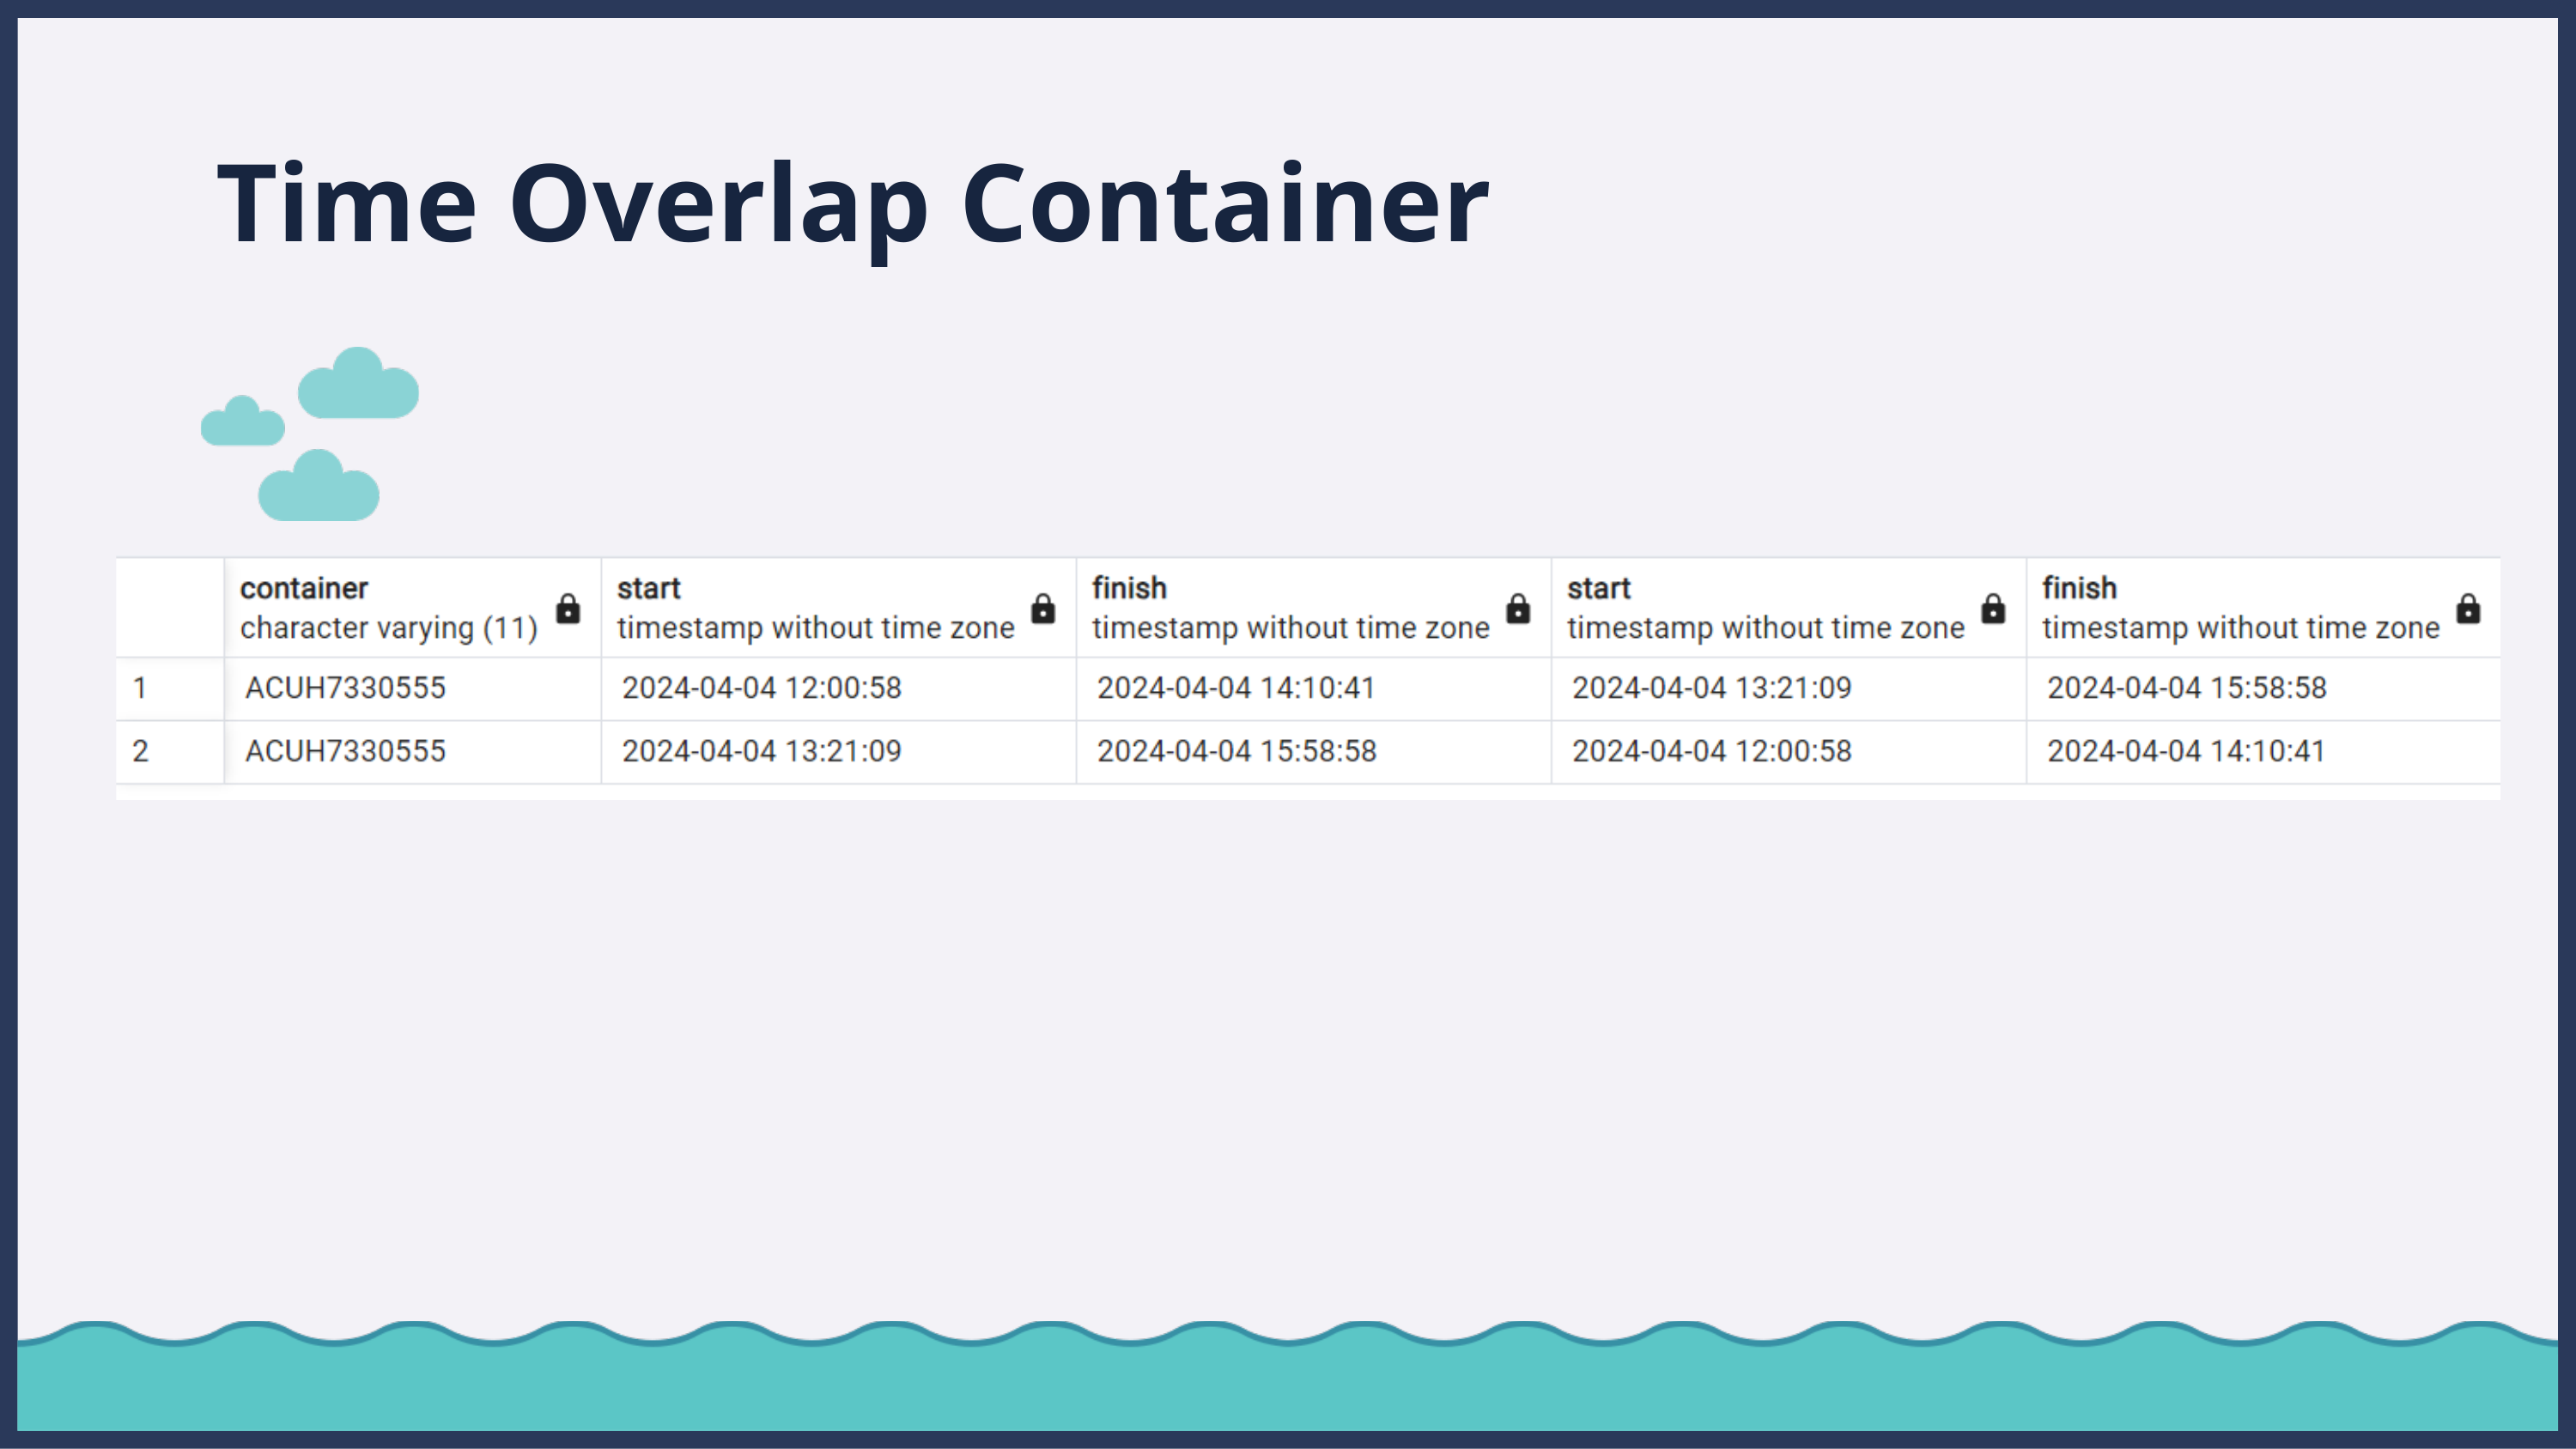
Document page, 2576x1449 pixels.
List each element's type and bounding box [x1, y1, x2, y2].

text_box [0, 0, 2576, 1449]
